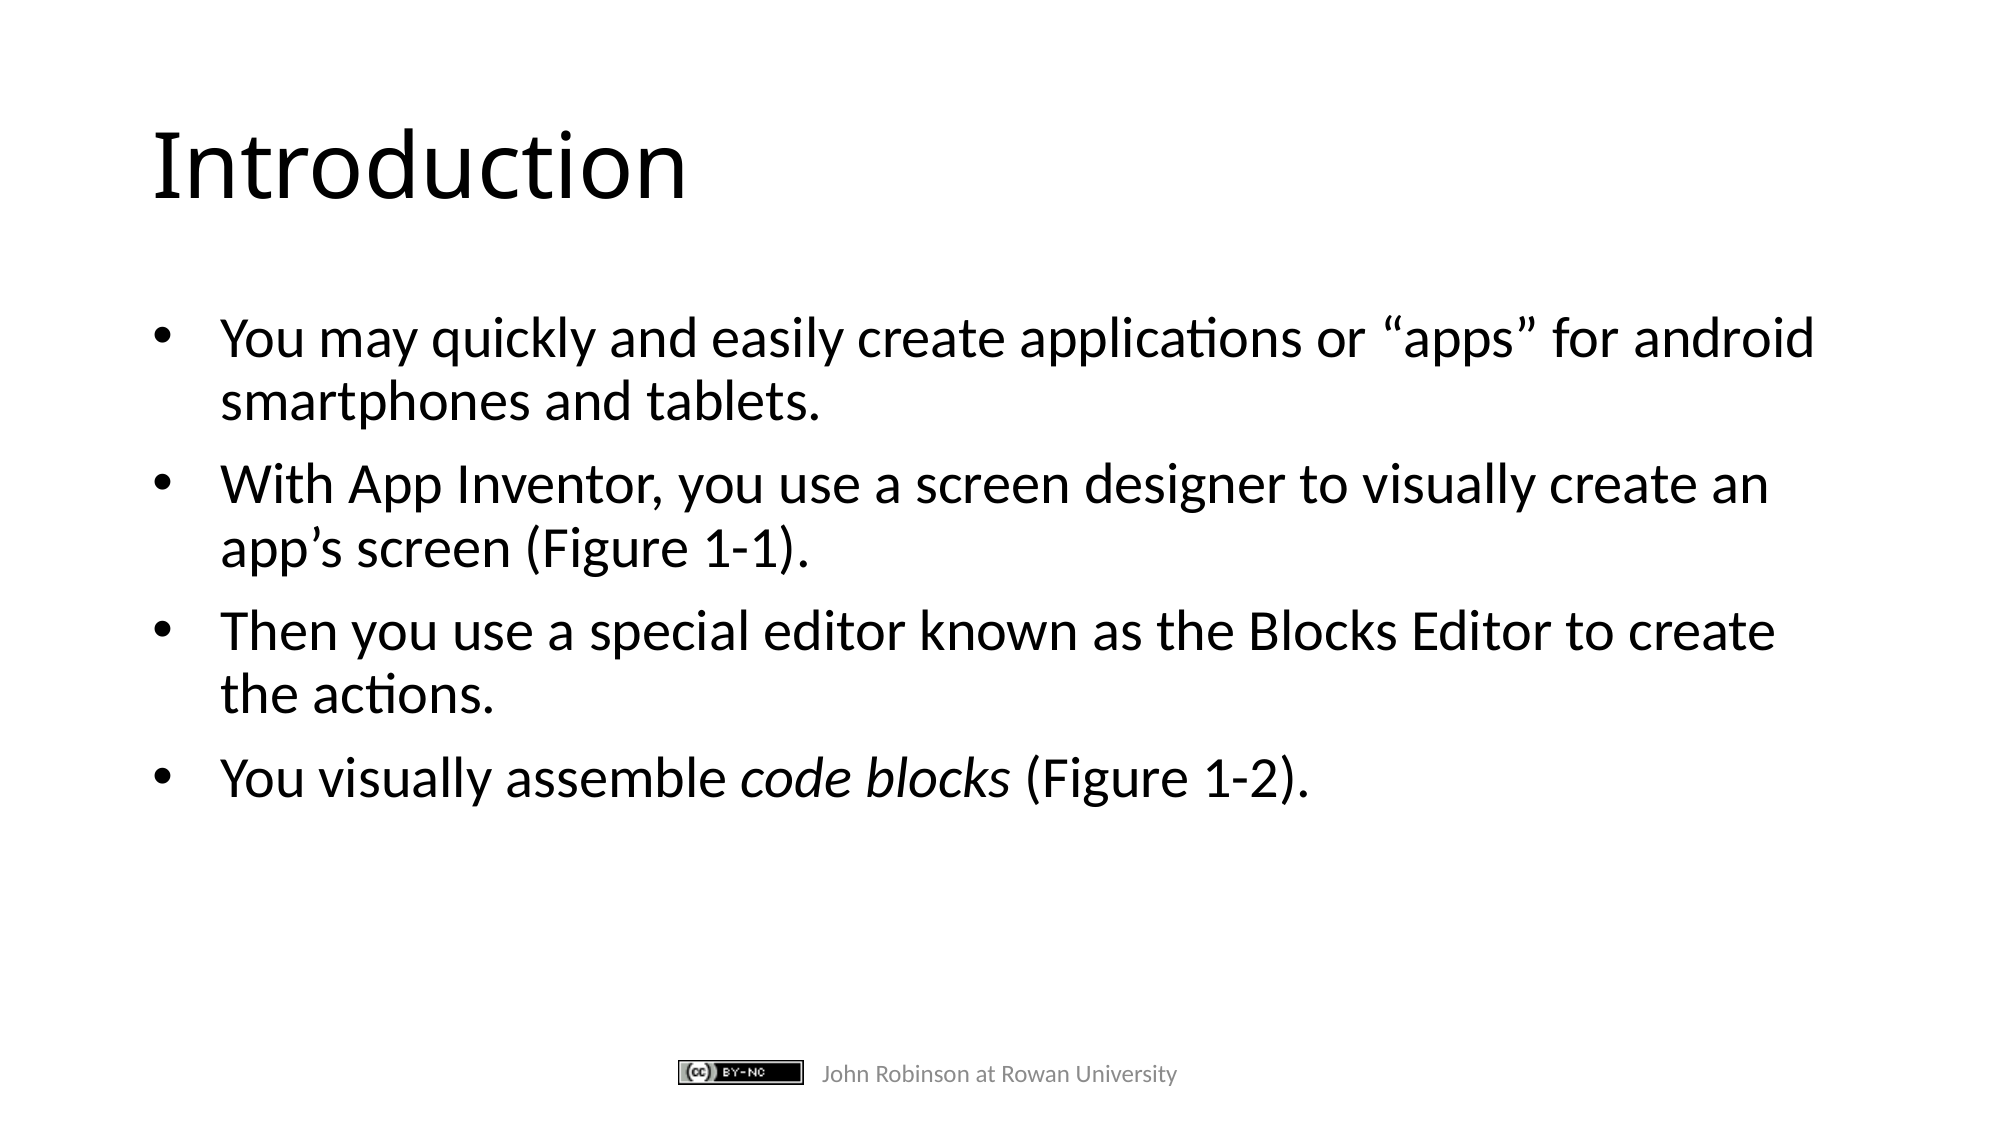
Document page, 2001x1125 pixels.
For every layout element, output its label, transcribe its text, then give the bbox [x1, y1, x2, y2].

picture [678, 1060, 804, 1085]
title Introduction [137, 59, 1863, 278]
footer John Robinson at Rowan University [662, 1042, 1338, 1103]
list You may quickly and easily create applications or “apps” for android smartphones and tablets. With App Inventor, you use a screen designer to visually create an app’s screen (Figure 1-1). Then you use a special editor known as the Blocks Editor to create the actions. You visually assemble code blocks (Figure 1-2). [137, 299, 1863, 1014]
